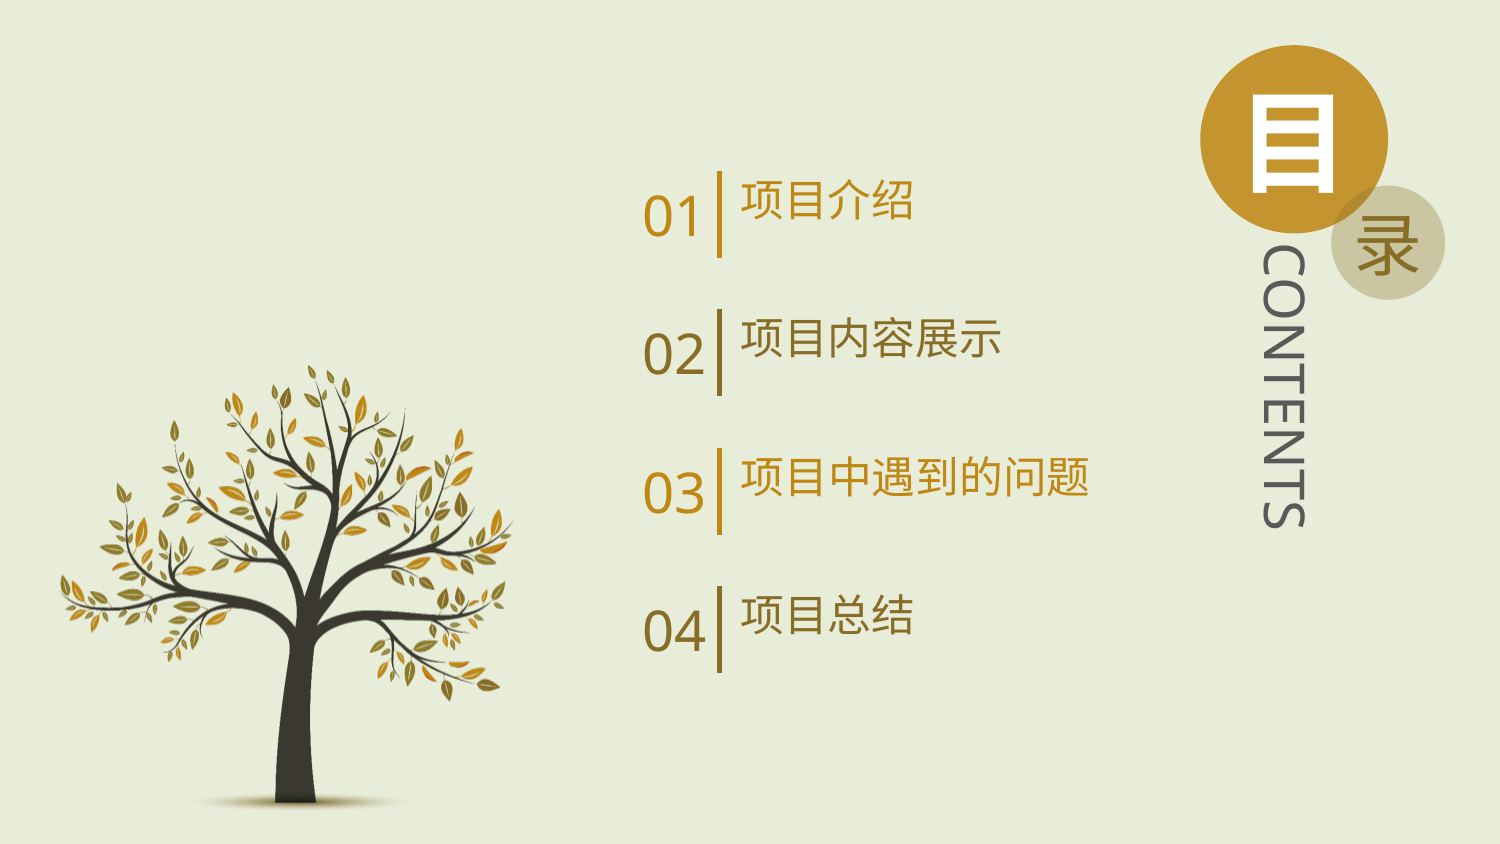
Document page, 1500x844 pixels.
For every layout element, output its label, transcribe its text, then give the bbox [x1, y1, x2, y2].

text_box 项目总结 [729, 582, 1086, 646]
text_box 目 [1200, 45, 1389, 234]
text_box 录 [1331, 185, 1446, 300]
text_box 03 [631, 451, 717, 531]
text_box CONTENTS [1248, 242, 1325, 581]
picture [59, 365, 515, 814]
text_box 02 [631, 312, 717, 392]
text_box 项目介绍 [729, 166, 1086, 231]
text_box 项目中遇到的问题 [729, 443, 1167, 508]
text_box 04 [631, 589, 717, 669]
text_box 项目内容展示 [729, 305, 1086, 369]
text_box 01 [631, 174, 717, 253]
